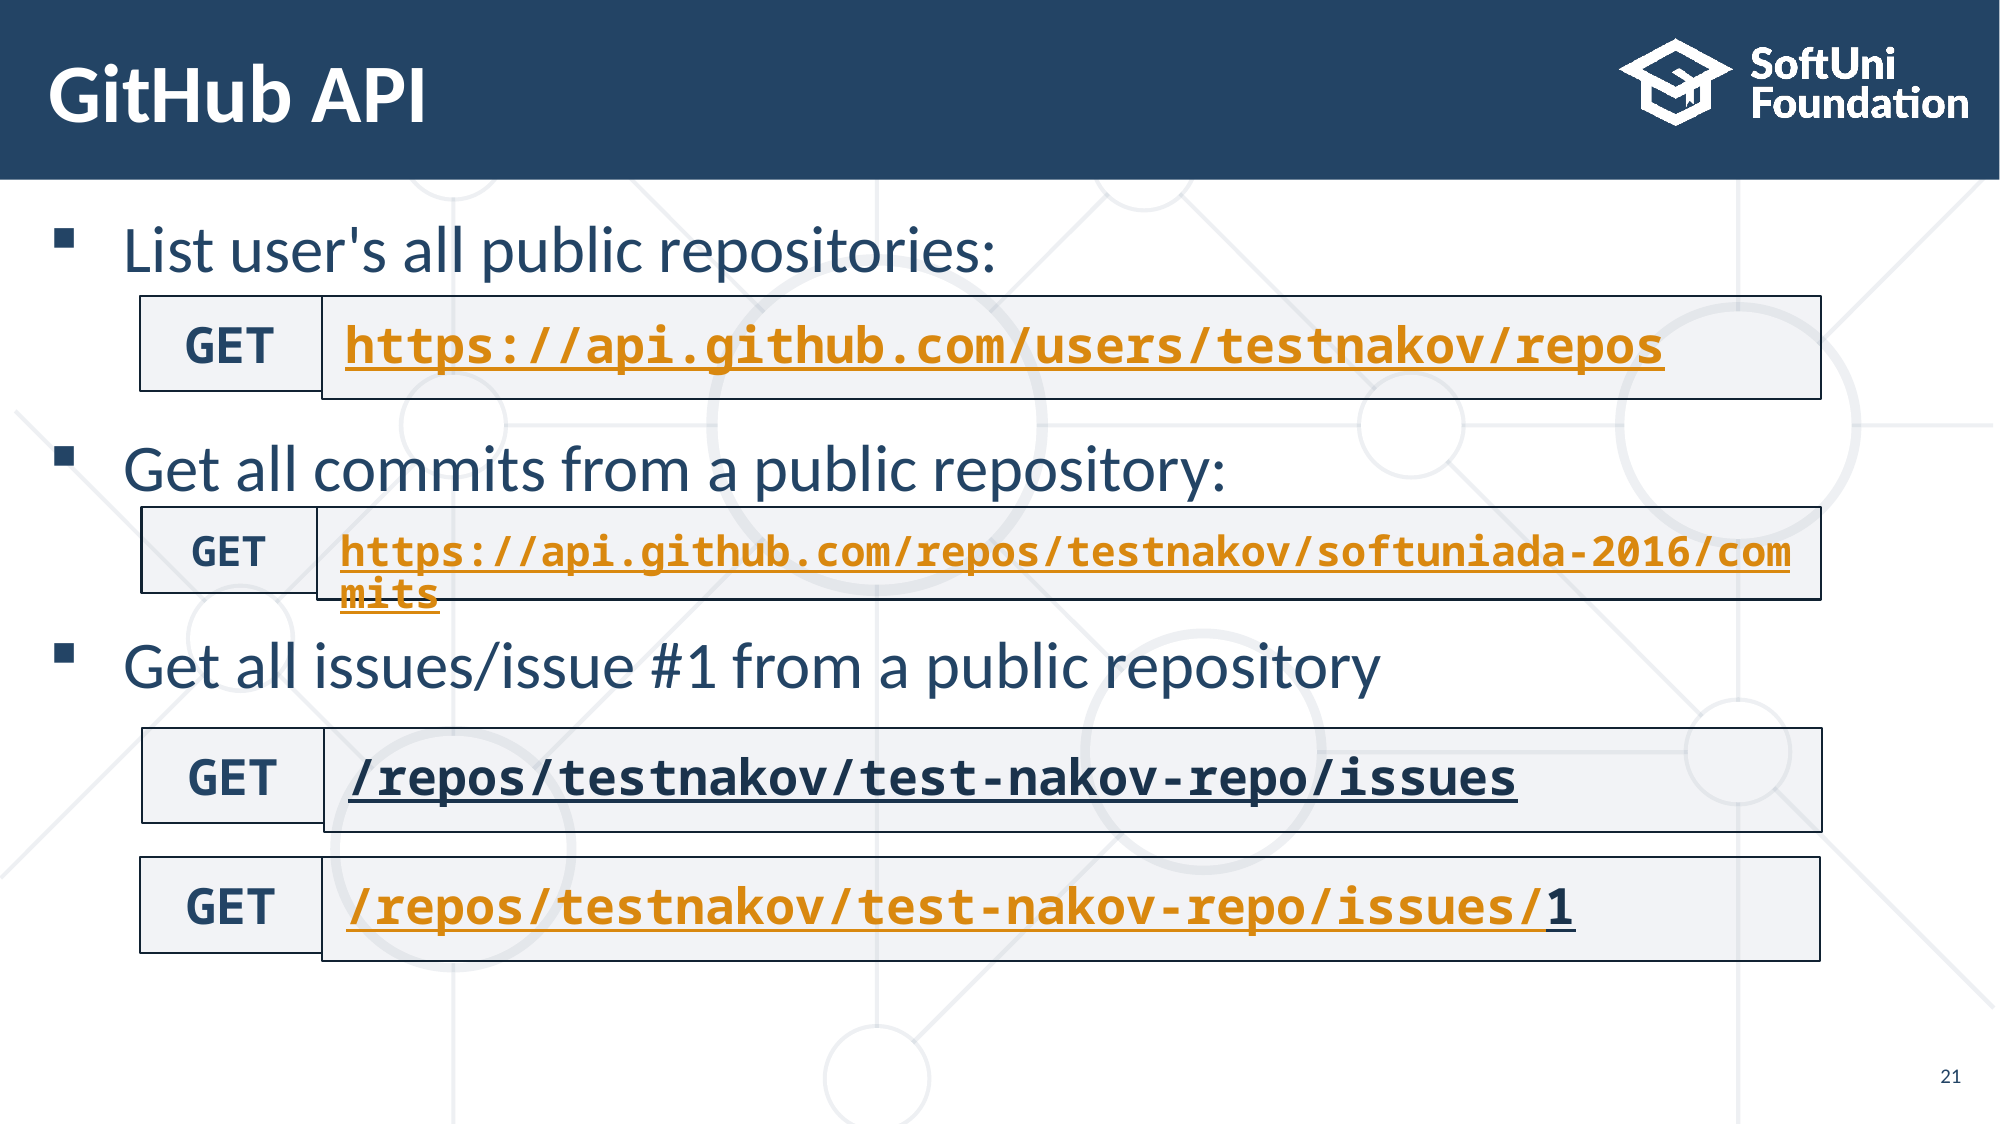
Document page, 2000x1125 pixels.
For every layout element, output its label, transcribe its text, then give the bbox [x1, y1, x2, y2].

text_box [141, 506, 1822, 594]
text_box /repos/testnakov/test-nakov-repo/issues [324, 727, 1822, 832]
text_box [139, 295, 1822, 393]
list List user's all public repositories: Get all commits from a public repository: Get all issues/issue #1 from a public repository [31, 196, 1970, 1050]
text_box GET [140, 857, 323, 953]
text_box GET [142, 727, 325, 824]
slide_number 21 [1896, 1049, 1968, 1101]
title GitHub API [31, 16, 1591, 162]
picture [1618, 38, 1968, 126]
text_box /repos/testnakov/test-nakov-repo/issues/1 [322, 857, 1820, 961]
